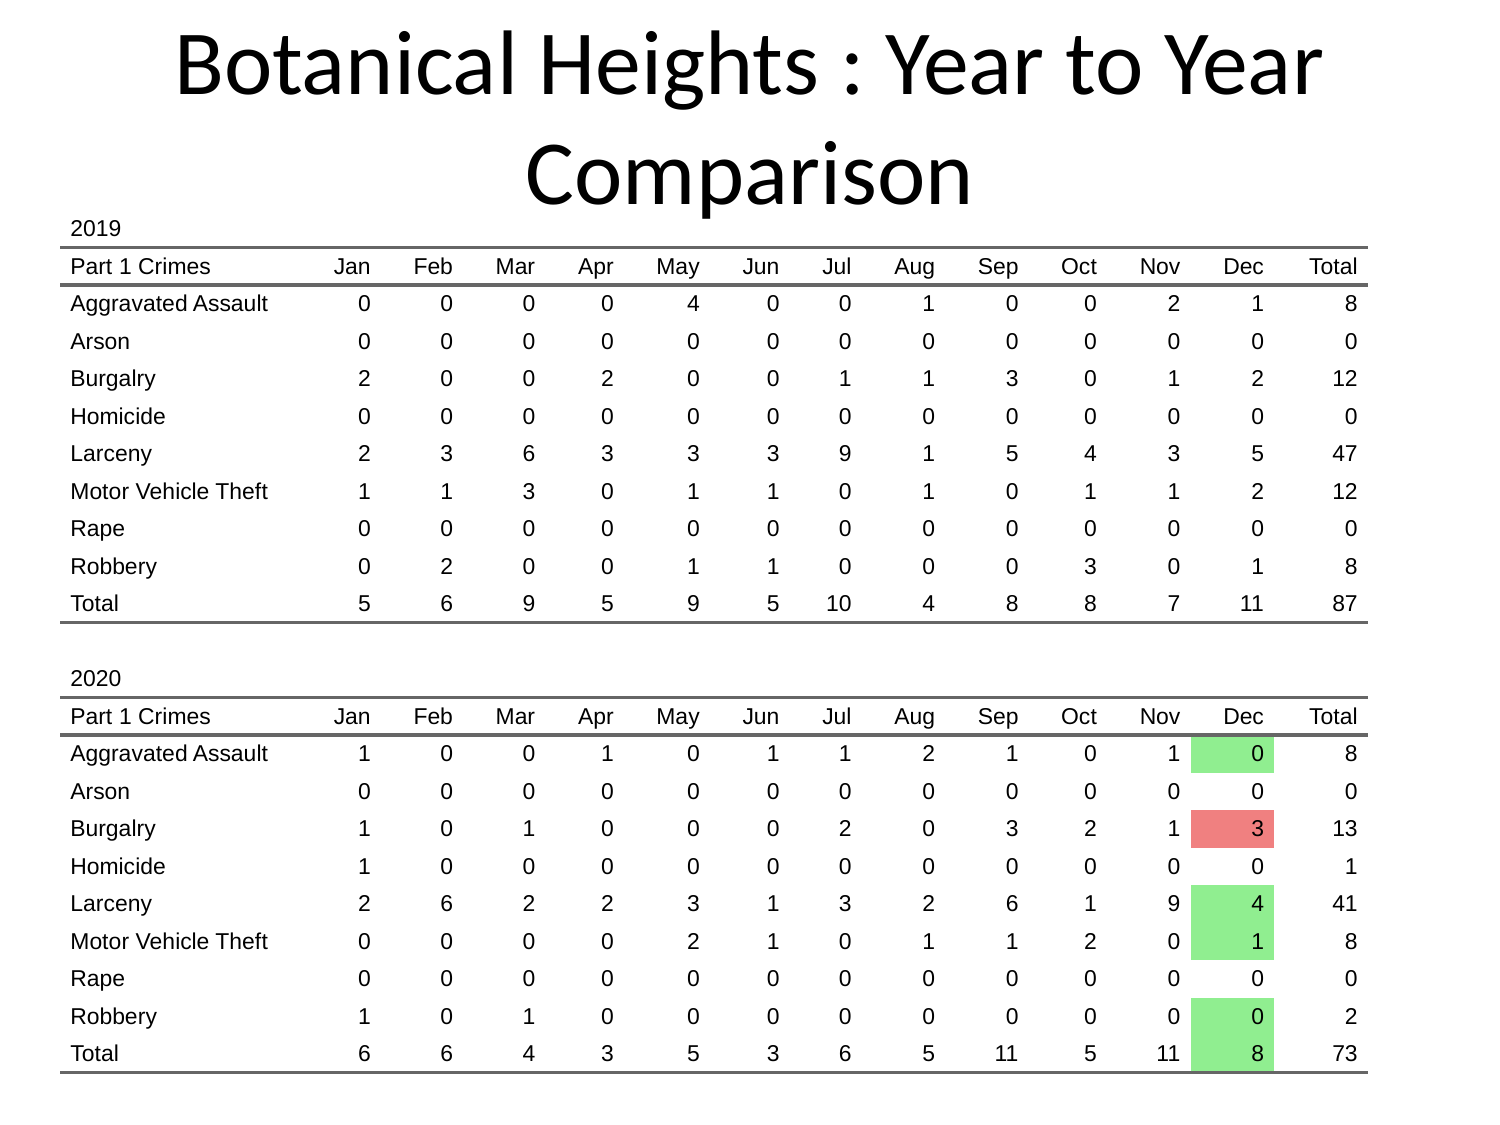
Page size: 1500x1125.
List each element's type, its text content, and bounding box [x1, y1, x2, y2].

table_cell 0 [1107, 548, 1191, 585]
table_cell 0 [1191, 848, 1274, 885]
table_cell 41 [1274, 885, 1368, 923]
table_cell Part 1 Crimes [60, 249, 301, 283]
table_cell 0 [945, 473, 1029, 510]
table_cell 0 [1029, 360, 1107, 398]
table_cell Nov [1107, 249, 1191, 283]
table_cell 1 [945, 737, 1029, 773]
table_cell 6 [381, 885, 463, 923]
table_cell 1 [1191, 923, 1274, 960]
table_cell 0 [710, 510, 790, 548]
table_cell 0 [463, 848, 546, 885]
table_cell 0 [301, 287, 381, 323]
table_cell 0 [624, 998, 710, 1035]
table_cell 4 [624, 287, 710, 323]
table_cell 0 [710, 998, 790, 1035]
table_cell 3 [624, 435, 710, 473]
table_cell 1 [1107, 360, 1191, 398]
table_cell 0 [790, 960, 862, 998]
table_cell 0 [1029, 737, 1107, 773]
table_cell 5 [546, 585, 624, 621]
table_cell 2 [862, 737, 945, 773]
table_cell 3 [381, 435, 463, 473]
table_cell Robbery [60, 548, 301, 585]
table_cell 0 [1191, 510, 1274, 548]
table_cell 0 [624, 848, 710, 885]
table_cell 0 [1274, 960, 1368, 998]
table_cell 1 [301, 848, 381, 885]
table_cell 0 [381, 737, 463, 773]
table_cell 0 [862, 810, 945, 848]
table_cell Oct [1029, 249, 1107, 283]
table_cell 5 [862, 1035, 945, 1071]
table_cell 0 [546, 473, 624, 510]
table_cell 0 [862, 960, 945, 998]
table_cell 0 [463, 923, 546, 960]
table_cell 0 [1191, 398, 1274, 435]
table_cell 11 [1191, 585, 1274, 621]
table_cell 0 [790, 998, 862, 1035]
title Botanical Heights : Year to Year Comparison [60, 60, 1440, 165]
table_cell 0 [862, 323, 945, 360]
table_cell 9 [790, 435, 862, 473]
table_cell 0 [381, 960, 463, 998]
table_cell 2 [1274, 998, 1368, 1035]
table_cell 0 [1107, 923, 1191, 960]
table_cell 0 [463, 737, 546, 773]
table_cell Feb [381, 699, 463, 733]
table_cell 3 [624, 885, 710, 923]
table_cell 3 [546, 1035, 624, 1071]
table_cell 12 [1274, 473, 1368, 510]
table_cell 0 [546, 773, 624, 810]
table_cell 0 [546, 810, 624, 848]
table_cell 1 [790, 737, 862, 773]
table_cell 0 [381, 998, 463, 1035]
table_cell 0 [463, 287, 546, 323]
table_cell 6 [381, 585, 463, 621]
table_cell 6 [945, 885, 1029, 923]
table_cell 1 [710, 473, 790, 510]
table_cell Jun [710, 249, 790, 283]
table_cell 0 [1029, 510, 1107, 548]
table_cell 0 [624, 398, 710, 435]
table_cell 1 [546, 737, 624, 773]
table_cell 2 [1107, 287, 1191, 323]
table_cell 5 [945, 435, 1029, 473]
table_cell 0 [624, 773, 710, 810]
table_cell 0 [790, 473, 862, 510]
table_cell 10 [790, 585, 862, 621]
table_cell 0 [1107, 398, 1191, 435]
table_cell 0 [624, 810, 710, 848]
table_cell 3 [1191, 810, 1274, 848]
table_cell 47 [1274, 435, 1368, 473]
table_cell 3 [1107, 435, 1191, 473]
table_cell 0 [381, 398, 463, 435]
table_cell 2 [1191, 360, 1274, 398]
table_cell 0 [945, 287, 1029, 323]
table_cell Robbery [60, 998, 301, 1035]
table_cell 0 [1274, 398, 1368, 435]
table_cell 0 [624, 737, 710, 773]
table_cell 3 [1029, 548, 1107, 585]
table_cell 0 [546, 923, 624, 960]
table_cell May [624, 249, 710, 283]
table_cell 1 [862, 473, 945, 510]
table_cell Total [1274, 699, 1368, 733]
table_cell 1 [1107, 810, 1191, 848]
table_cell 6 [463, 435, 546, 473]
table_cell 1 [1107, 737, 1191, 773]
table_cell 0 [862, 398, 945, 435]
table_cell 0 [1107, 848, 1191, 885]
table_cell 0 [1029, 848, 1107, 885]
table_cell 0 [624, 360, 710, 398]
table_cell May [624, 699, 710, 733]
table_cell Sep [945, 699, 1029, 733]
table_cell Feb [381, 249, 463, 283]
table_header 2020 [60, 660, 1368, 696]
table_cell 0 [945, 960, 1029, 998]
table_cell Jul [790, 699, 862, 733]
table_cell Jul [790, 249, 862, 283]
table_cell 0 [546, 848, 624, 885]
table_cell 0 [1029, 398, 1107, 435]
table_cell Arson [60, 323, 301, 360]
table_cell 3 [710, 1035, 790, 1071]
table_cell 0 [862, 510, 945, 548]
table_cell Total [60, 1035, 301, 1071]
table_cell 0 [710, 360, 790, 398]
table_cell 2 [624, 923, 710, 960]
table_cell 4 [1191, 885, 1274, 923]
table_cell 0 [381, 323, 463, 360]
table_cell 9 [1107, 885, 1191, 923]
table_cell 11 [1107, 1035, 1191, 1071]
table_cell 0 [945, 773, 1029, 810]
table_cell 8 [1274, 923, 1368, 960]
table_cell Jun [710, 699, 790, 733]
table_cell 0 [1274, 323, 1368, 360]
table_cell 0 [790, 510, 862, 548]
table_cell 9 [624, 585, 710, 621]
table_cell 0 [790, 923, 862, 960]
table_cell 0 [381, 923, 463, 960]
table_cell 0 [301, 960, 381, 998]
table_cell 0 [546, 323, 624, 360]
table_cell 0 [945, 548, 1029, 585]
table_cell 0 [624, 323, 710, 360]
table_cell 2 [301, 885, 381, 923]
table_cell 0 [301, 323, 381, 360]
table_cell 0 [463, 960, 546, 998]
table_cell 0 [1107, 510, 1191, 548]
table_cell 87 [1274, 585, 1368, 621]
table_cell Dec [1191, 249, 1274, 283]
table_cell 1 [1029, 885, 1107, 923]
table_cell 0 [1029, 998, 1107, 1035]
table_cell 0 [381, 773, 463, 810]
table_cell Rape [60, 960, 301, 998]
table_cell 0 [546, 960, 624, 998]
table_cell 0 [301, 548, 381, 585]
table_cell 3 [710, 435, 790, 473]
table_cell 2 [381, 548, 463, 585]
table_cell Total [60, 585, 301, 621]
table_cell 0 [1029, 773, 1107, 810]
table_cell Larceny [60, 885, 301, 923]
table_cell 1 [710, 737, 790, 773]
table_cell 5 [710, 585, 790, 621]
table_cell 5 [301, 585, 381, 621]
table_cell 4 [1029, 435, 1107, 473]
table_cell 0 [463, 510, 546, 548]
table_cell 12 [1274, 360, 1368, 398]
table_cell 0 [381, 360, 463, 398]
table_cell 0 [710, 773, 790, 810]
table_cell 0 [710, 848, 790, 885]
table_cell Burgalry [60, 360, 301, 398]
table_cell Burgalry [60, 810, 301, 848]
table_cell 0 [862, 848, 945, 885]
table_cell 7 [1107, 585, 1191, 621]
table_cell 0 [945, 510, 1029, 548]
table_cell 1 [301, 473, 381, 510]
table_cell Aug [862, 699, 945, 733]
table_cell 0 [710, 398, 790, 435]
table_cell 0 [1029, 323, 1107, 360]
table_cell 3 [790, 885, 862, 923]
table_cell 6 [381, 1035, 463, 1071]
table_cell Homicide [60, 398, 301, 435]
table_cell 0 [1191, 960, 1274, 998]
table_cell 0 [546, 998, 624, 1035]
table_cell 1 [710, 548, 790, 585]
table_cell 0 [546, 287, 624, 323]
table_cell 2 [301, 360, 381, 398]
table_cell Apr [546, 699, 624, 733]
table_cell 0 [1274, 510, 1368, 548]
table_cell 0 [710, 960, 790, 998]
table_cell 1 [381, 473, 463, 510]
table_cell 0 [1107, 773, 1191, 810]
table_cell 0 [381, 810, 463, 848]
table_cell 1 [862, 435, 945, 473]
table_cell 0 [546, 548, 624, 585]
table_cell 2 [790, 810, 862, 848]
table_cell 0 [790, 548, 862, 585]
table_cell Aggravated Assault [60, 737, 301, 773]
table_cell 1 [1191, 287, 1274, 323]
table_cell 0 [790, 323, 862, 360]
table_cell 5 [624, 1035, 710, 1071]
table_cell 1 [624, 473, 710, 510]
table_cell 1 [463, 998, 546, 1035]
table_cell 3 [945, 810, 1029, 848]
table_cell 1 [1191, 548, 1274, 585]
table_cell 0 [546, 398, 624, 435]
table_cell 5 [1029, 1035, 1107, 1071]
table_cell Jan [301, 249, 381, 283]
table_cell 5 [1191, 435, 1274, 473]
table_cell Oct [1029, 699, 1107, 733]
table_cell 0 [790, 287, 862, 323]
table_cell 6 [301, 1035, 381, 1071]
table_cell 0 [945, 398, 1029, 435]
table_cell 1 [862, 360, 945, 398]
table_cell 0 [710, 287, 790, 323]
table_cell 2 [1029, 923, 1107, 960]
table_cell Aug [862, 249, 945, 283]
table_cell 0 [301, 923, 381, 960]
table_cell 2 [1029, 810, 1107, 848]
table_cell 0 [790, 848, 862, 885]
table_cell 0 [945, 323, 1029, 360]
table_cell 0 [624, 510, 710, 548]
table_cell 1 [790, 360, 862, 398]
table_cell 8 [945, 585, 1029, 621]
table_cell 0 [862, 548, 945, 585]
table_cell 0 [710, 323, 790, 360]
table_cell 0 [301, 510, 381, 548]
table_cell 8 [1274, 287, 1368, 323]
table_cell 0 [945, 848, 1029, 885]
table_cell 3 [463, 473, 546, 510]
table_cell 1 [301, 737, 381, 773]
table_cell 0 [463, 360, 546, 398]
table_cell 0 [862, 998, 945, 1035]
table_cell 1 [710, 885, 790, 923]
table_cell Total [1274, 249, 1368, 283]
table_cell 0 [862, 773, 945, 810]
table_cell 0 [1191, 737, 1274, 773]
table_cell 1 [301, 810, 381, 848]
table_cell 0 [463, 323, 546, 360]
table_cell 1 [1029, 473, 1107, 510]
table_cell Homicide [60, 848, 301, 885]
table_cell Sep [945, 249, 1029, 283]
table_cell Part 1 Crimes [60, 699, 301, 733]
table_cell 1 [463, 810, 546, 848]
table_cell 73 [1274, 1035, 1368, 1071]
table_cell 1 [945, 923, 1029, 960]
table_cell Mar [463, 699, 546, 733]
table_cell 0 [624, 960, 710, 998]
table_cell Rape [60, 510, 301, 548]
table_cell 1 [1107, 473, 1191, 510]
table_cell 2 [1191, 473, 1274, 510]
table_cell Motor Vehicle Theft [60, 473, 301, 510]
table_cell Arson [60, 773, 301, 810]
table_cell 1 [862, 287, 945, 323]
table_cell 6 [790, 1035, 862, 1071]
table_cell 1 [710, 923, 790, 960]
table_cell Aggravated Assault [60, 287, 301, 323]
table_cell 0 [1107, 998, 1191, 1035]
table_cell 0 [1107, 323, 1191, 360]
table_cell 0 [1191, 998, 1274, 1035]
table_cell 0 [381, 510, 463, 548]
table_cell 1 [624, 548, 710, 585]
table_cell Jan [301, 699, 381, 733]
table_cell 2 [463, 885, 546, 923]
table_cell 0 [1274, 773, 1368, 810]
table_cell Apr [546, 249, 624, 283]
table_cell 8 [1029, 585, 1107, 621]
table_cell 3 [546, 435, 624, 473]
table_cell 2 [862, 885, 945, 923]
table_cell 0 [1029, 287, 1107, 323]
table_cell 8 [1274, 548, 1368, 585]
table_cell 2 [546, 360, 624, 398]
table_cell 9 [463, 585, 546, 621]
table_cell 4 [862, 585, 945, 621]
table_cell 4 [463, 1035, 546, 1071]
table_cell 13 [1274, 810, 1368, 848]
table_cell 0 [463, 548, 546, 585]
table_cell 1 [1274, 848, 1368, 885]
table_cell 0 [790, 398, 862, 435]
table_cell 0 [1029, 960, 1107, 998]
table_cell 0 [463, 773, 546, 810]
table_cell 8 [1274, 737, 1368, 773]
table_cell 1 [862, 923, 945, 960]
table_cell 0 [790, 773, 862, 810]
table_cell 0 [463, 398, 546, 435]
table_cell Mar [463, 249, 546, 283]
table_cell 0 [301, 398, 381, 435]
table_cell 0 [1191, 773, 1274, 810]
table_cell 0 [1191, 323, 1274, 360]
table_cell 3 [945, 360, 1029, 398]
table_header 2019 [60, 210, 1368, 246]
table_cell 2 [301, 435, 381, 473]
table_cell 0 [546, 510, 624, 548]
table_cell 11 [945, 1035, 1029, 1071]
table_cell 8 [1191, 1035, 1274, 1071]
table_cell 0 [381, 848, 463, 885]
table_cell 2 [546, 885, 624, 923]
table_cell Dec [1191, 699, 1274, 733]
table_cell 1 [301, 998, 381, 1035]
table_cell Larceny [60, 435, 301, 473]
table_cell 0 [1107, 960, 1191, 998]
table_cell 0 [710, 810, 790, 848]
table_cell 0 [945, 998, 1029, 1035]
table_cell 0 [301, 773, 381, 810]
table_cell 0 [381, 287, 463, 323]
table_cell Nov [1107, 699, 1191, 733]
table_cell Motor Vehicle Theft [60, 923, 301, 960]
